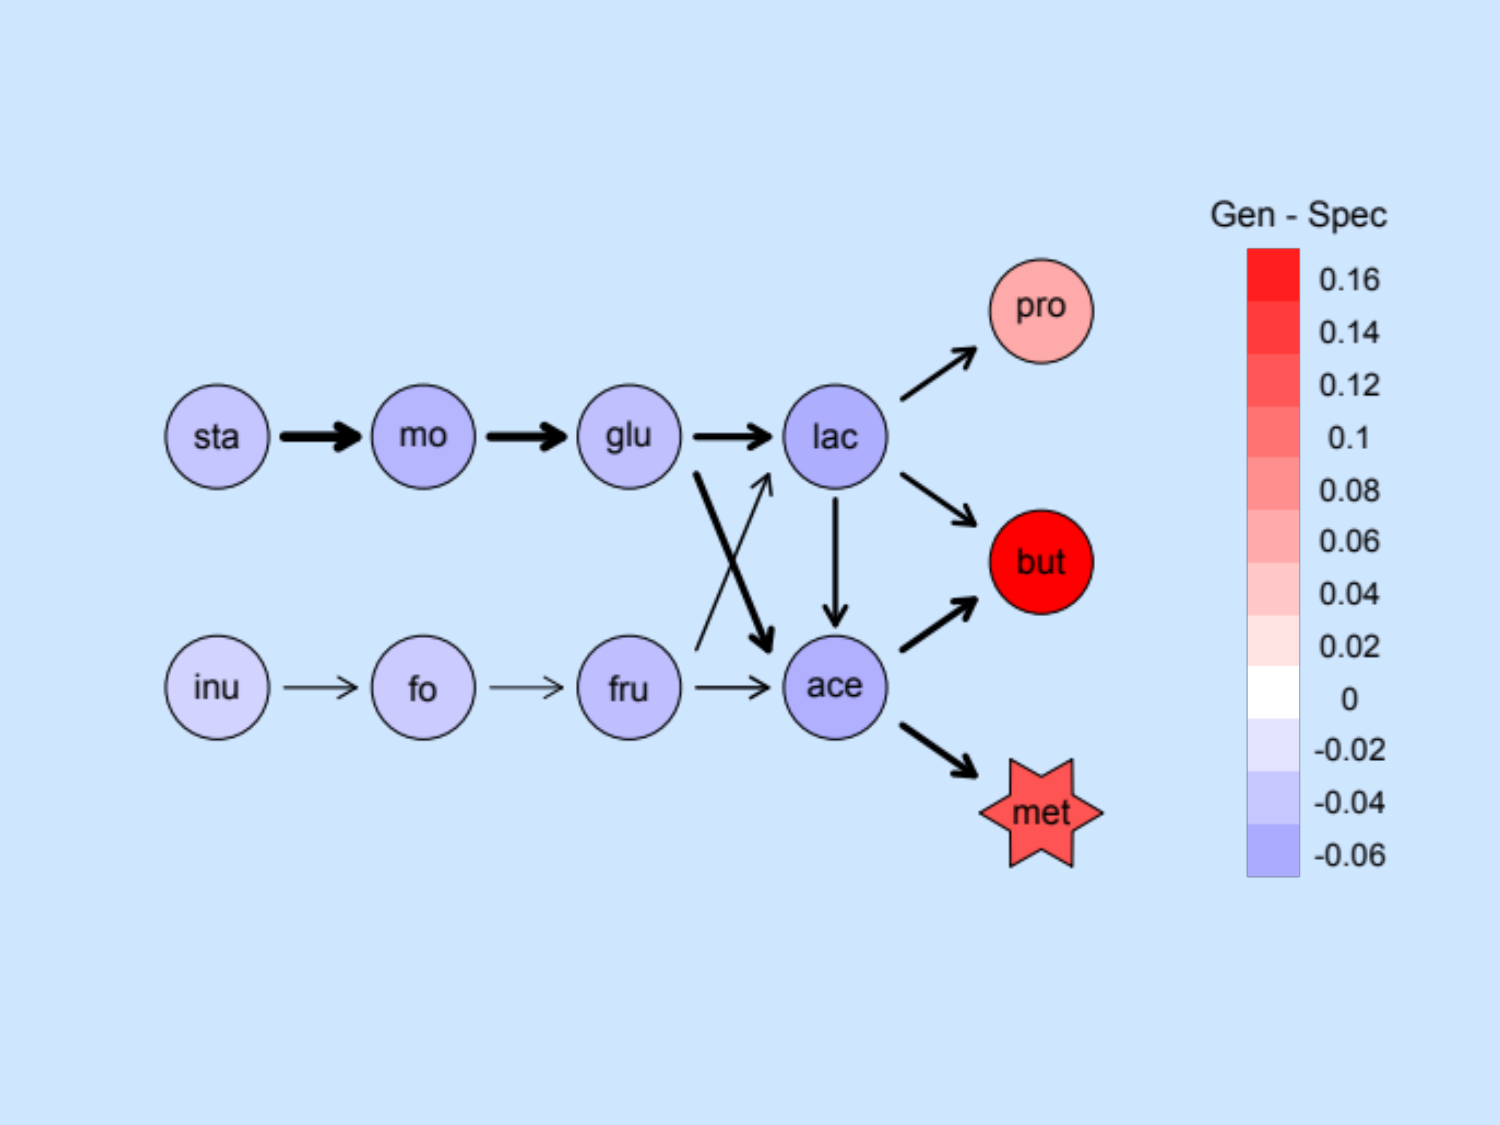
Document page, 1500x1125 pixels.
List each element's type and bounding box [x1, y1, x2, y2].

picture [111, 148, 1436, 924]
